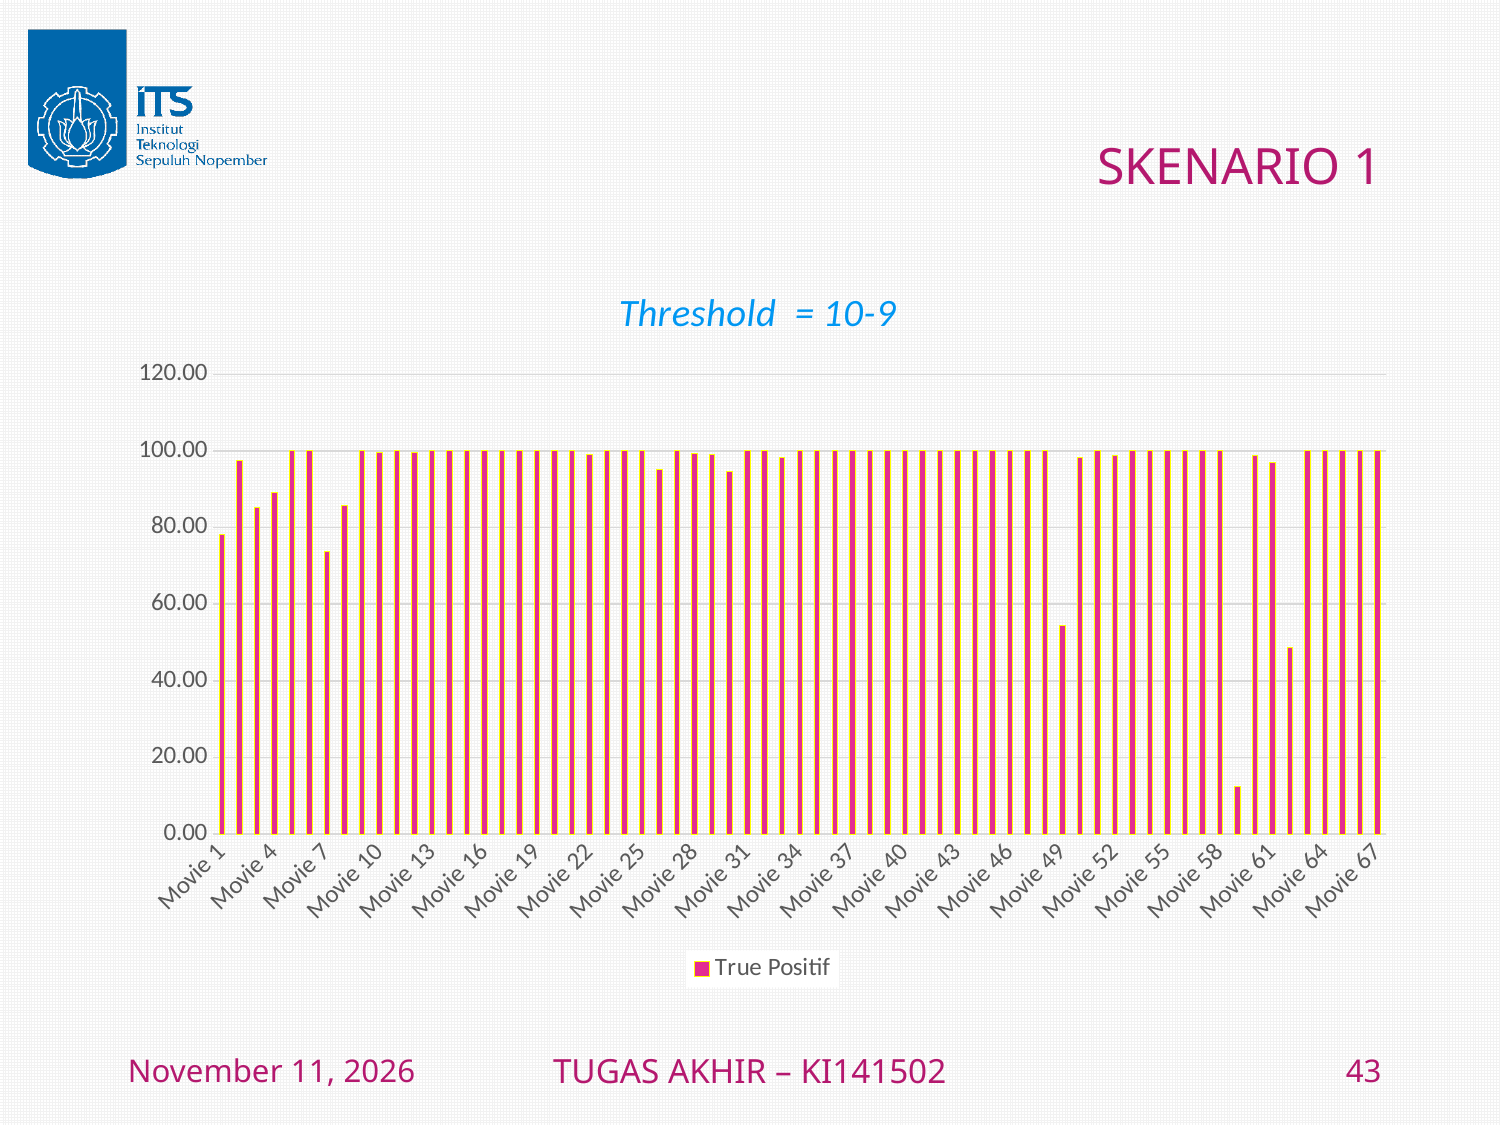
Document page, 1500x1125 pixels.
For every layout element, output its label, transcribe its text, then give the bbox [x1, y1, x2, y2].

footer TUGAS AKHIR – KI141502 [496, 1042, 1004, 1103]
chart [112, 262, 1413, 988]
slide_number 43 [1059, 1042, 1397, 1103]
title SKENARIO 1 [103, 59, 1397, 278]
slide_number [103, 1042, 441, 1103]
picture [19, 21, 274, 187]
